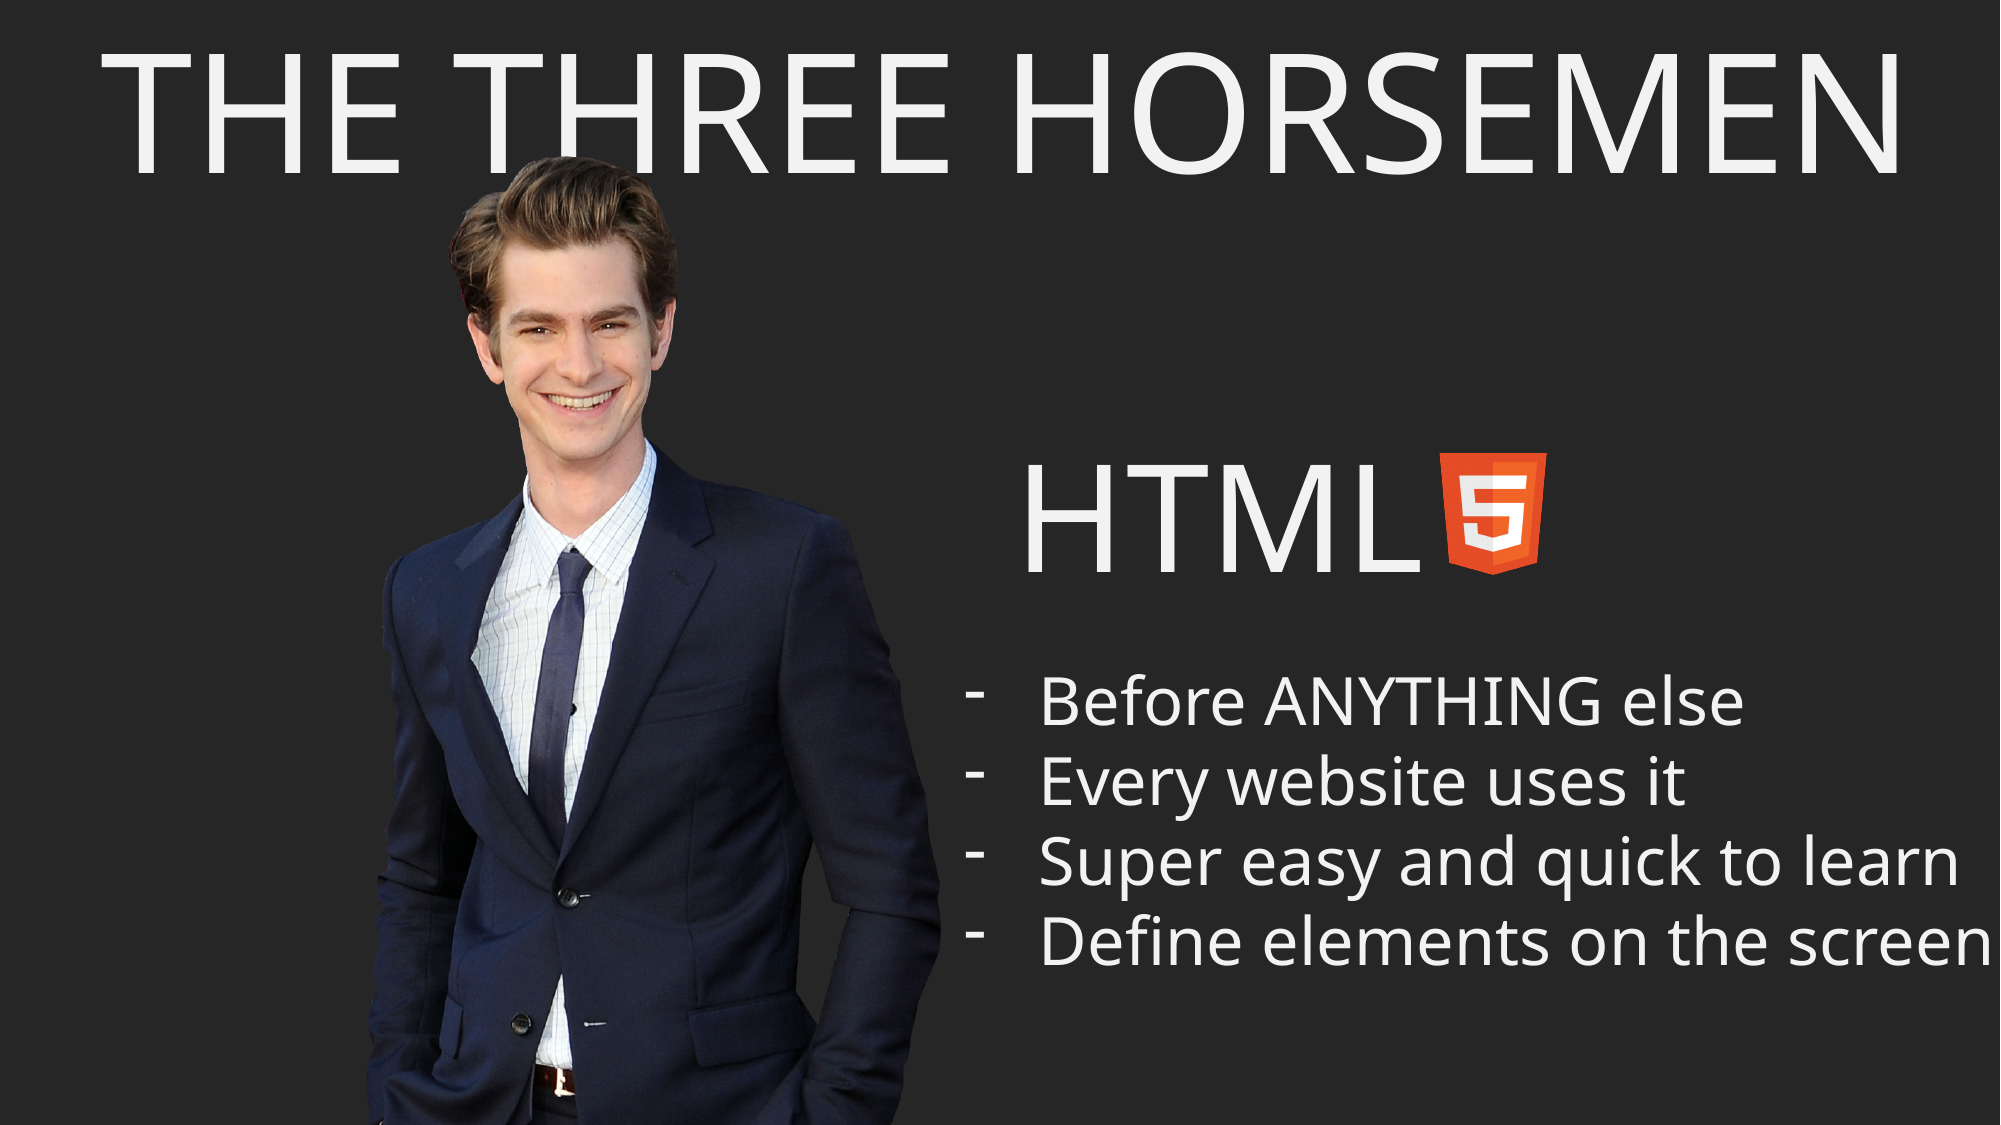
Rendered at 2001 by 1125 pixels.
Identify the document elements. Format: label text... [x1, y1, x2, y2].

text_box THE THREE HORSEMEN [85, 0, 1929, 215]
picture [0, 143, 1554, 1125]
text_box Before ANYTHING else Every website uses it Super easy and quick to learn Define elements on the screen [1493, 651, 2000, 986]
